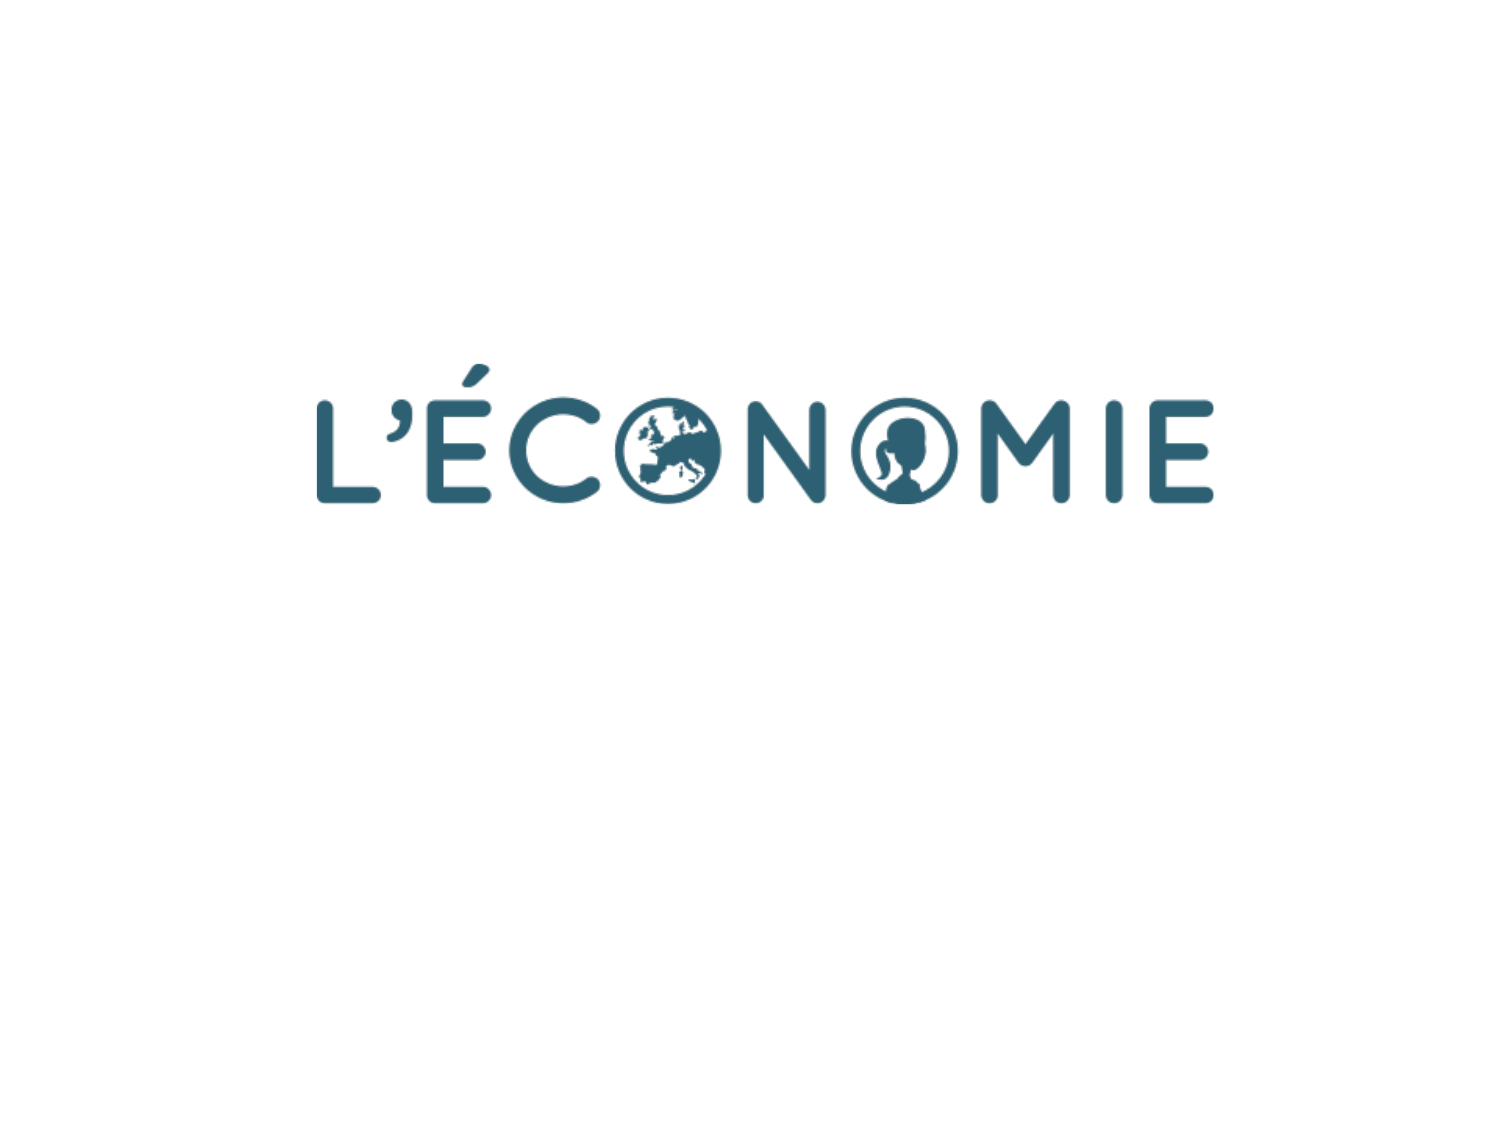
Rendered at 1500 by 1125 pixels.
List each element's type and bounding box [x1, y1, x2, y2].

picture [241, 314, 1290, 611]
